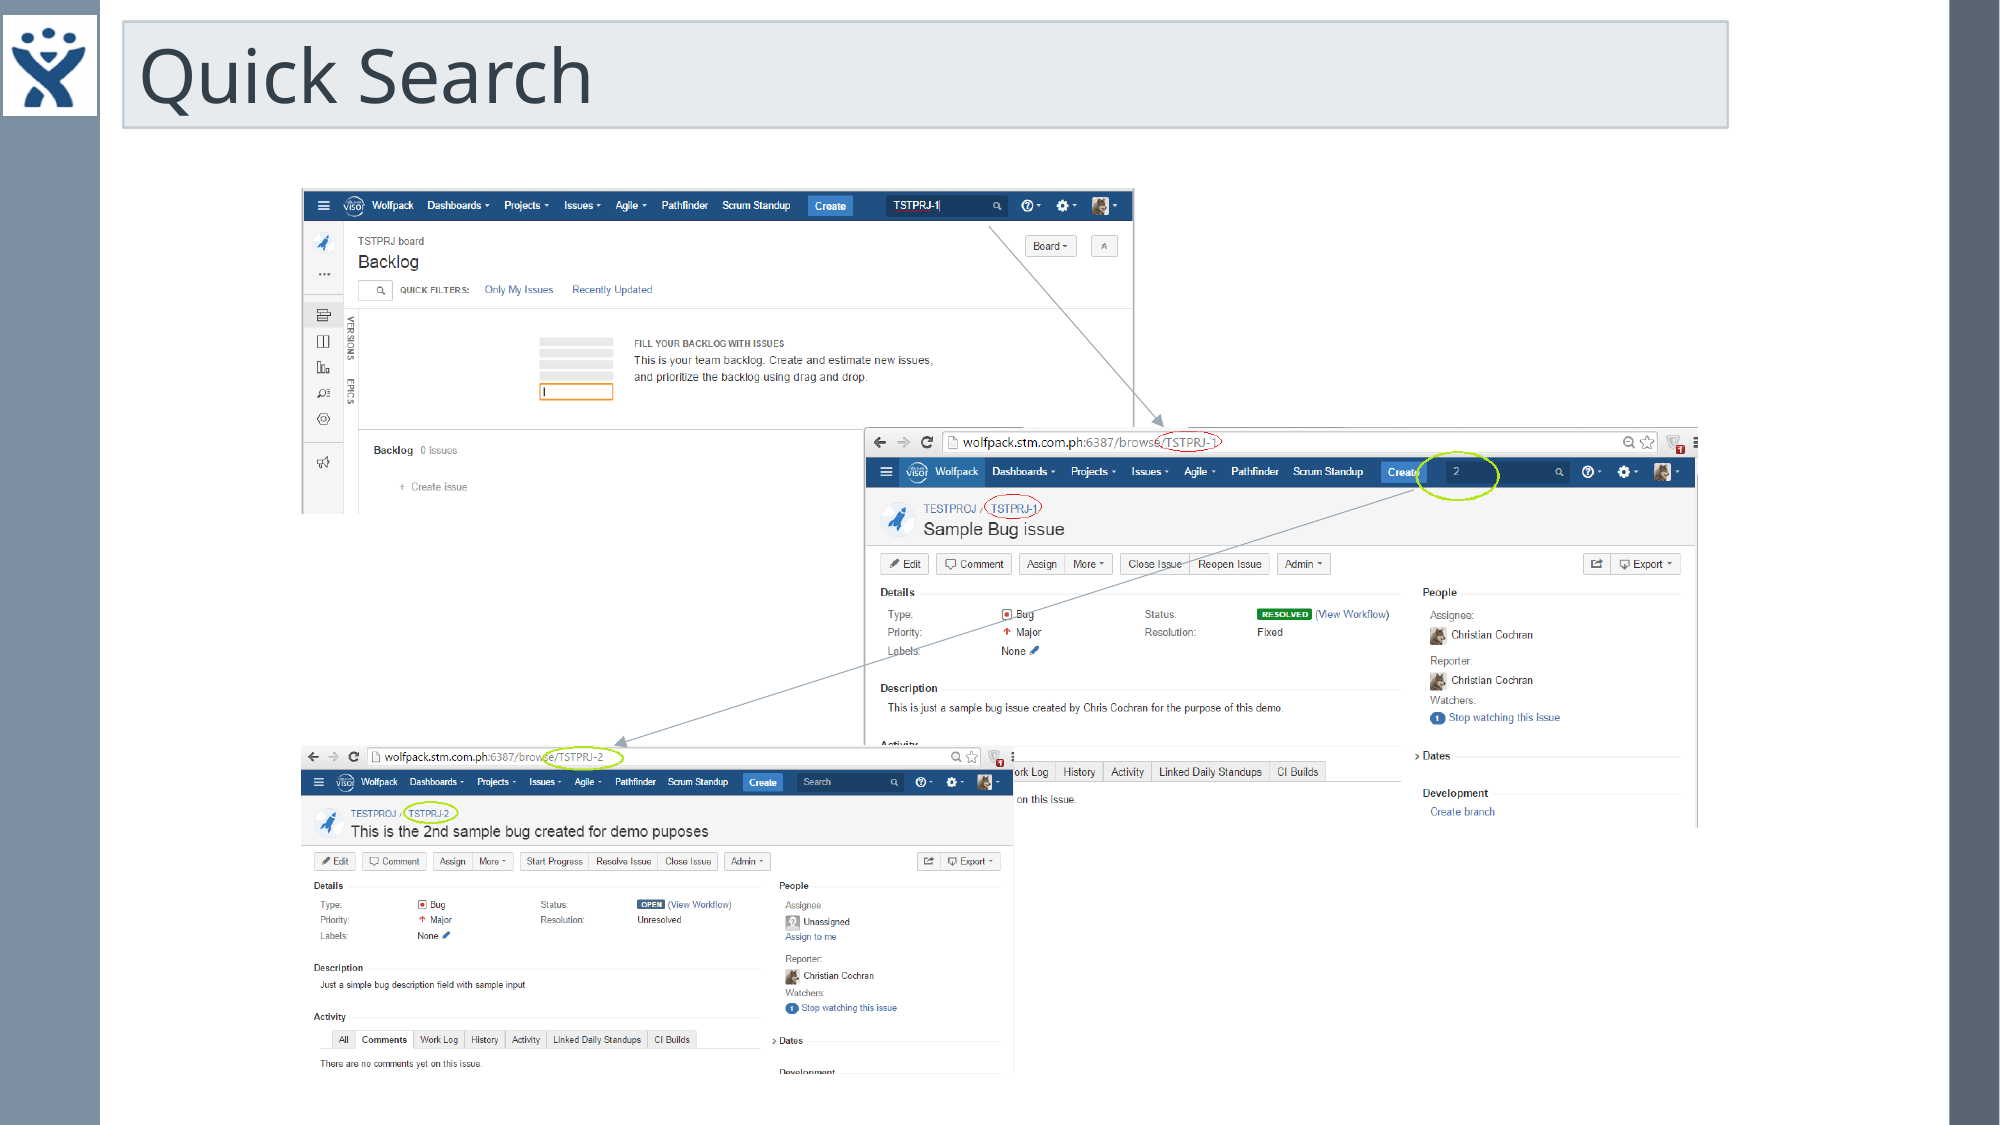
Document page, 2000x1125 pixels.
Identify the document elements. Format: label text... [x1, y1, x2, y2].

picture [301, 188, 1698, 1074]
title Quick Search [122, 20, 1729, 129]
picture [3, 15, 97, 116]
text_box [613, 489, 1414, 746]
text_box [988, 226, 1164, 427]
